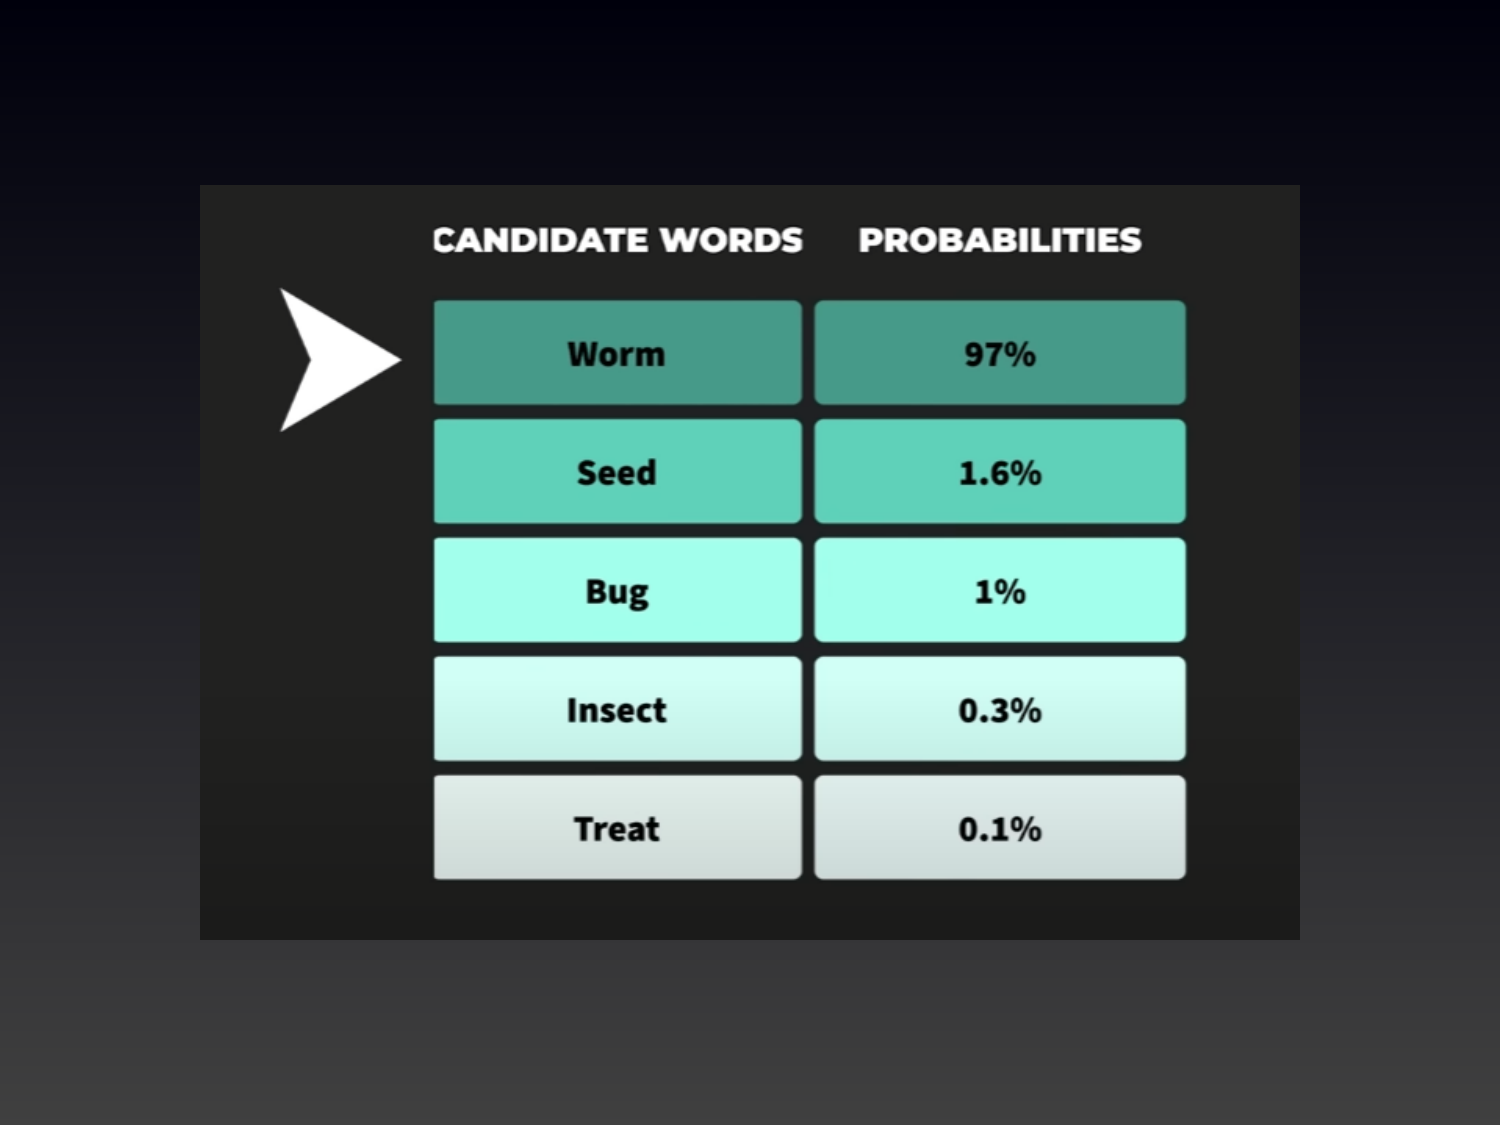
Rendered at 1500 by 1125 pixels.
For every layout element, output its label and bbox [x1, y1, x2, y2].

picture [200, 184, 1300, 941]
